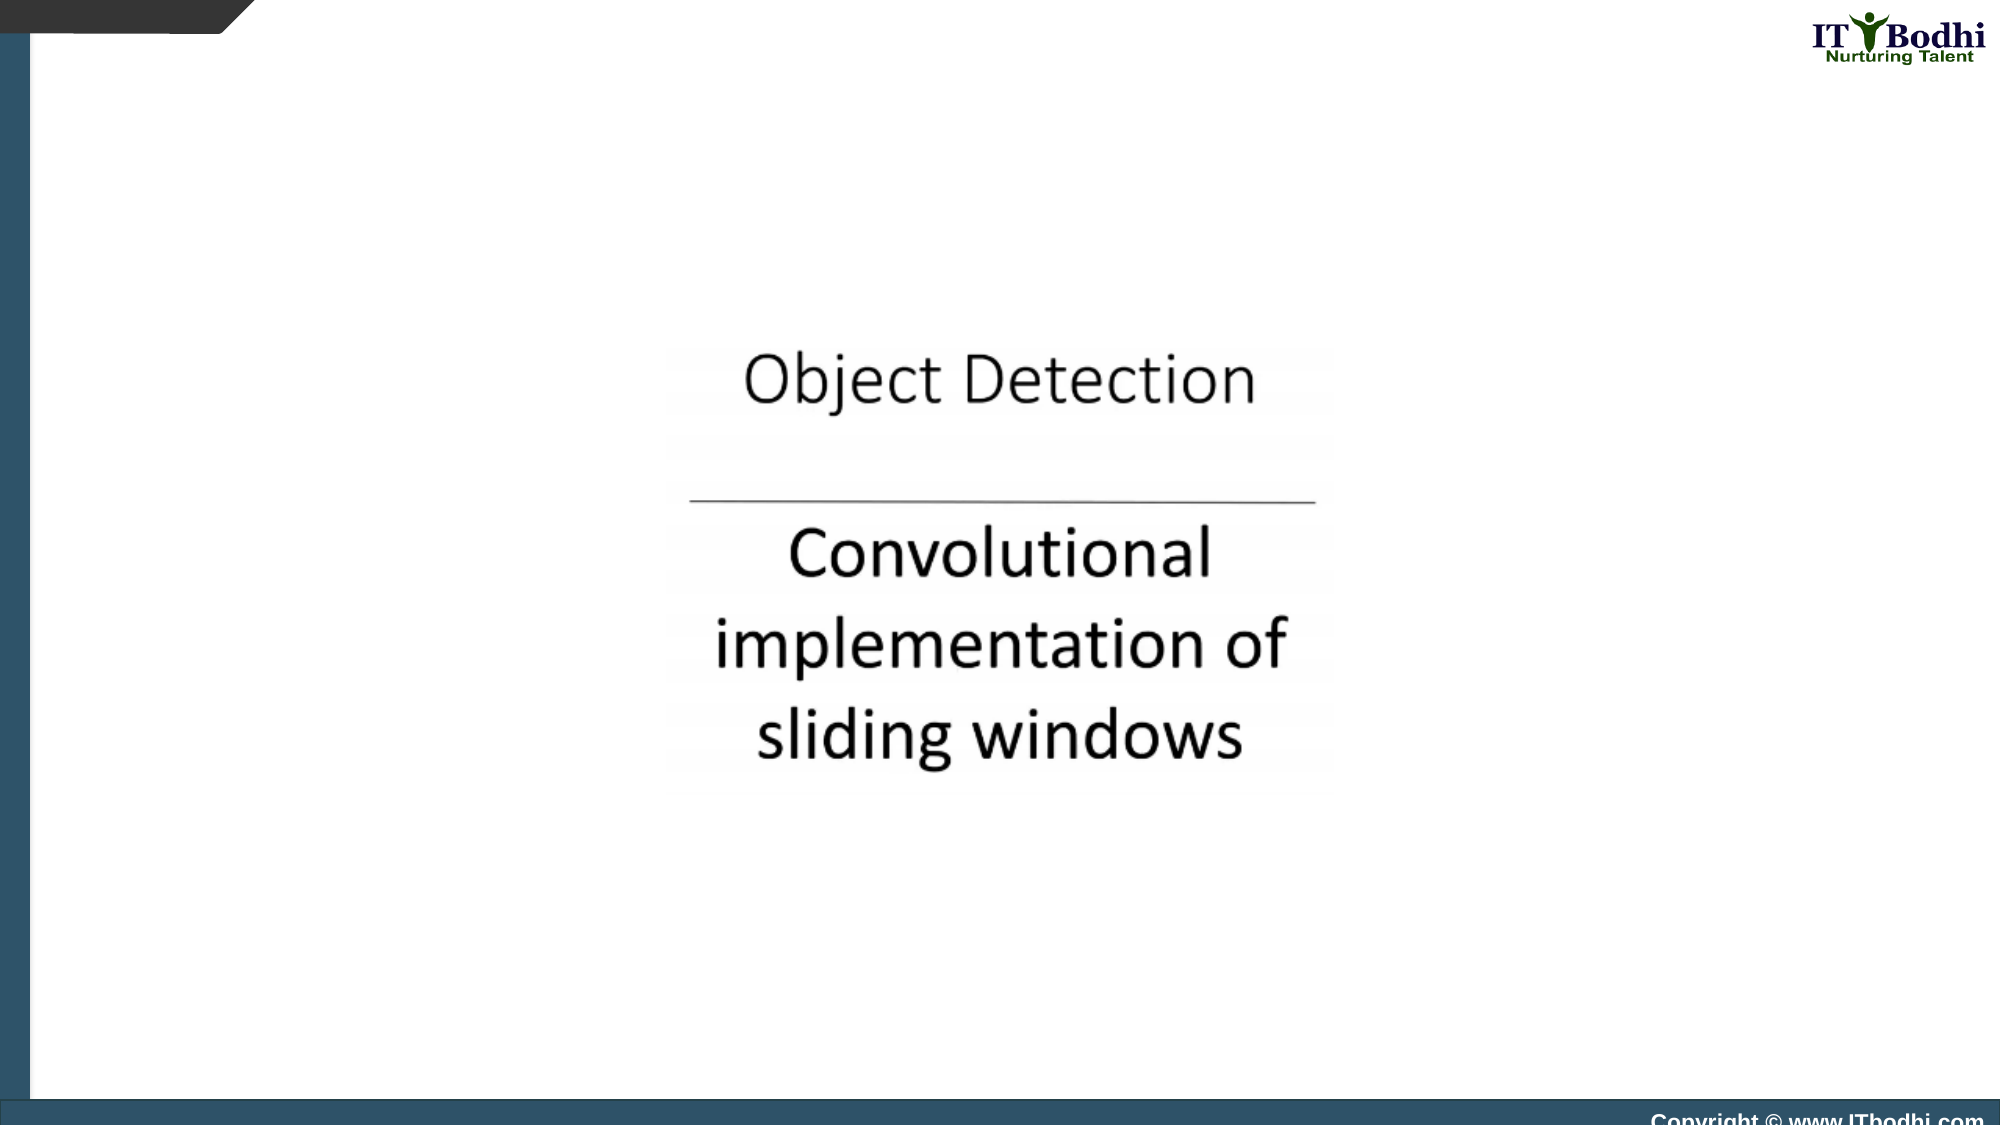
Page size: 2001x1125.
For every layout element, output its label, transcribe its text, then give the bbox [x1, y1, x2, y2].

text_box Copyright © www.ITbodhi.com [0, 1100, 2000, 1125]
picture [666, 330, 1334, 795]
picture [1806, 8, 1991, 71]
